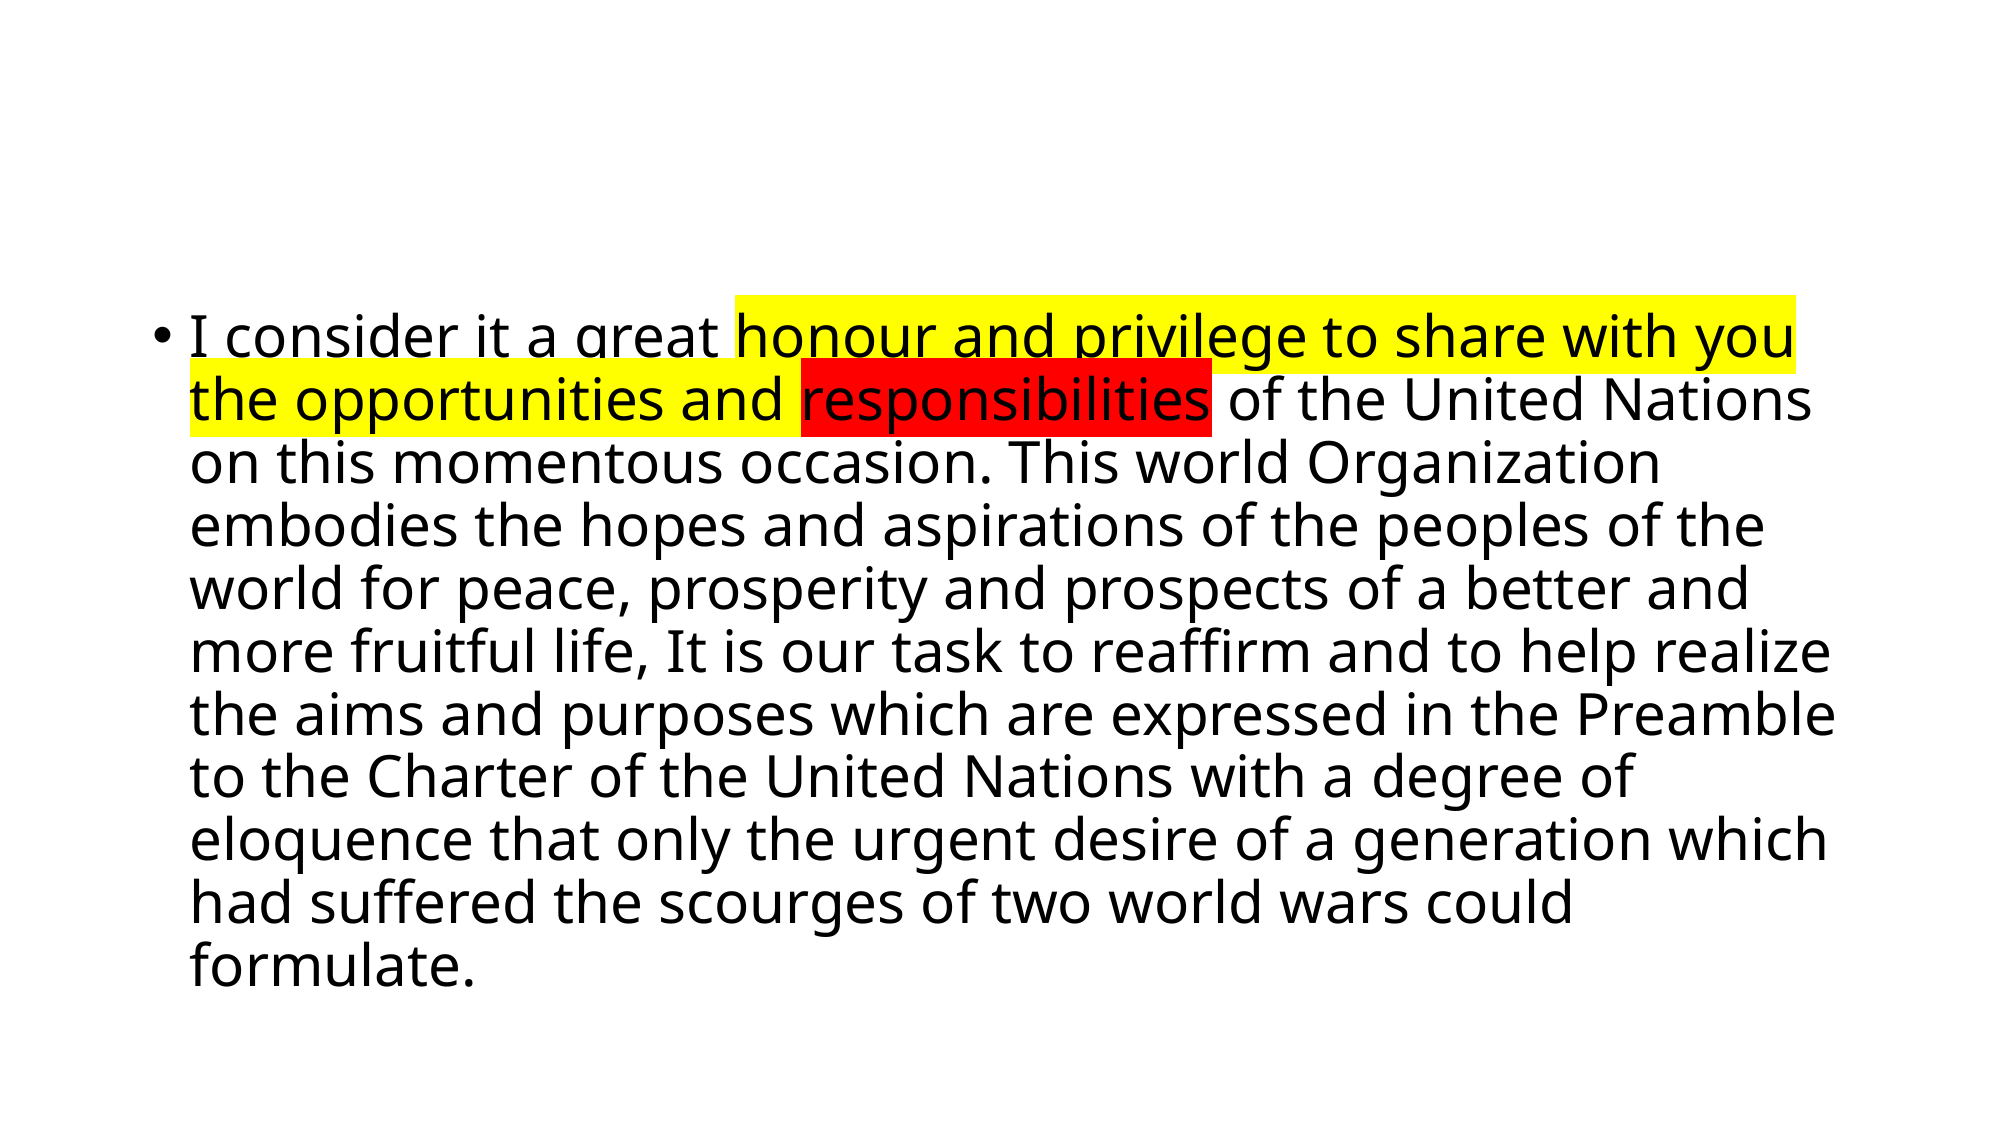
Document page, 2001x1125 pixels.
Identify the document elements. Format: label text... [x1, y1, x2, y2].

list I consider it a great honour and privilege to share with you the opportunities and responsibilities of the United Nations on this momentous occasion. This world Organization embodies the hopes and aspirations of the peoples of the world for peace, prosperity and prospects of a better and more fruitful life, It is our task to reaffirm and to help realize the aims and purposes which are expressed in the Preamble to the Charter of the United Nations with a degree of eloquence that only the urgent desire of a generation which had suffered the scourges of two world wars could formulate. [137, 299, 1863, 1014]
